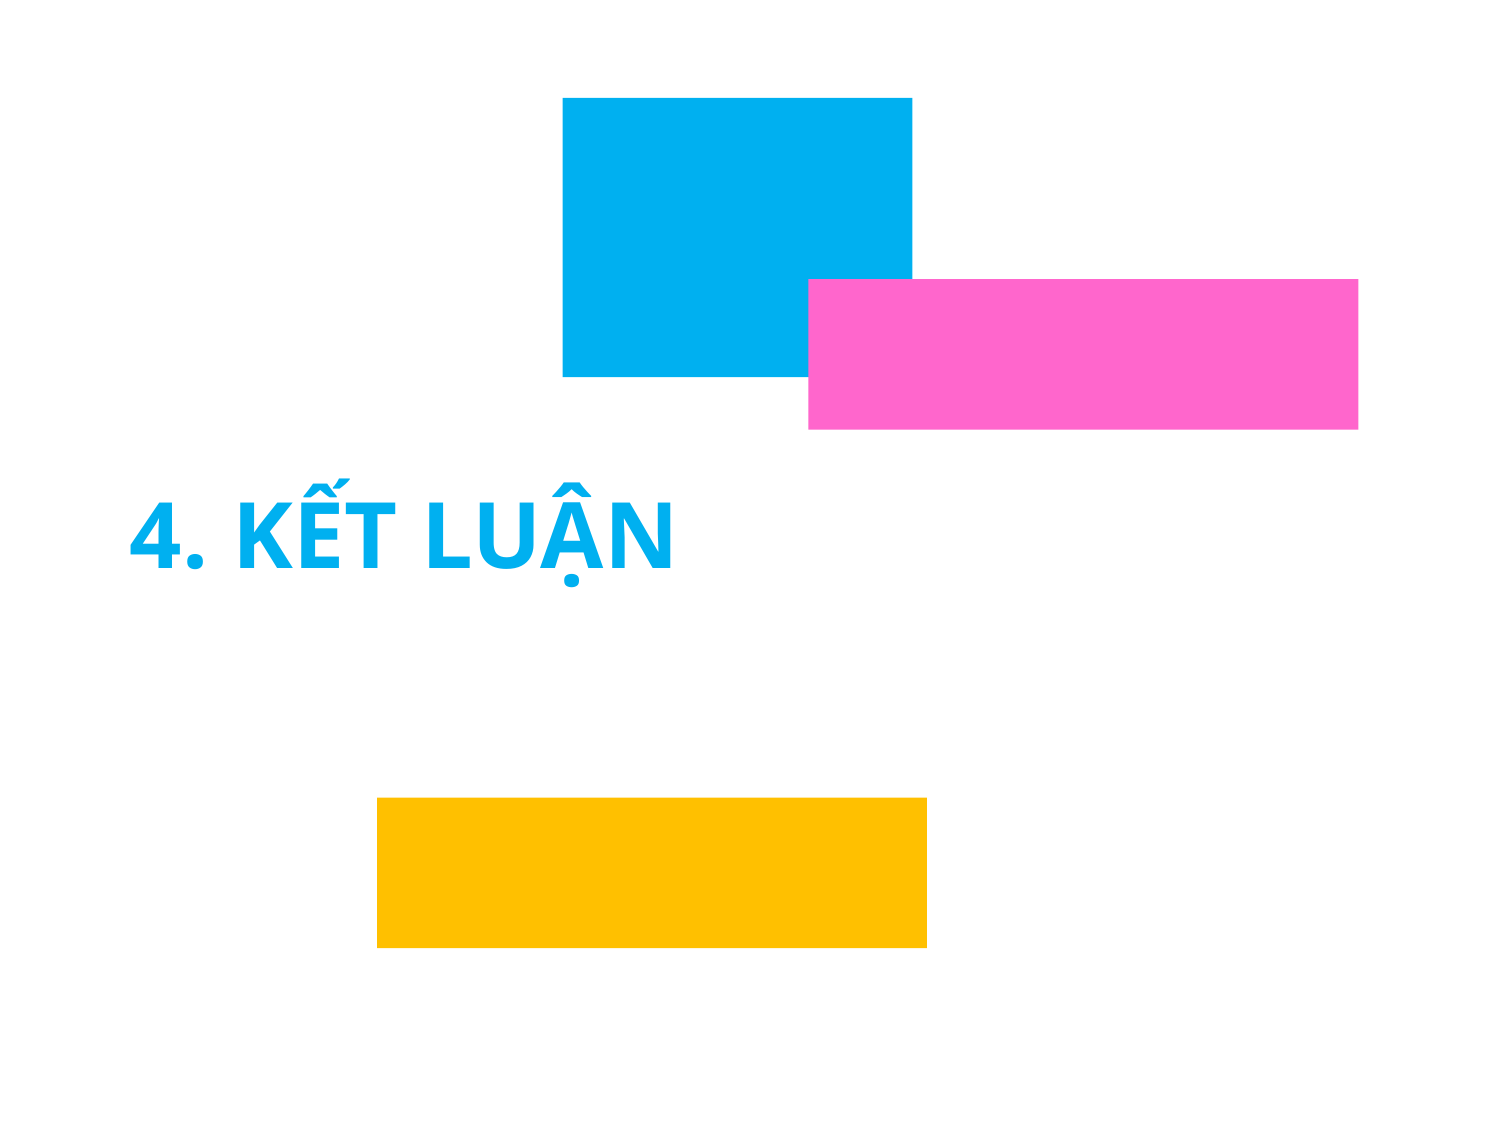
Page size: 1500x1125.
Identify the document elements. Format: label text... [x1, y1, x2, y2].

text_box [807, 278, 1359, 431]
text_box [376, 797, 928, 949]
title 4. KẾT LUẬN [115, 429, 1409, 648]
text_box [561, 97, 913, 378]
